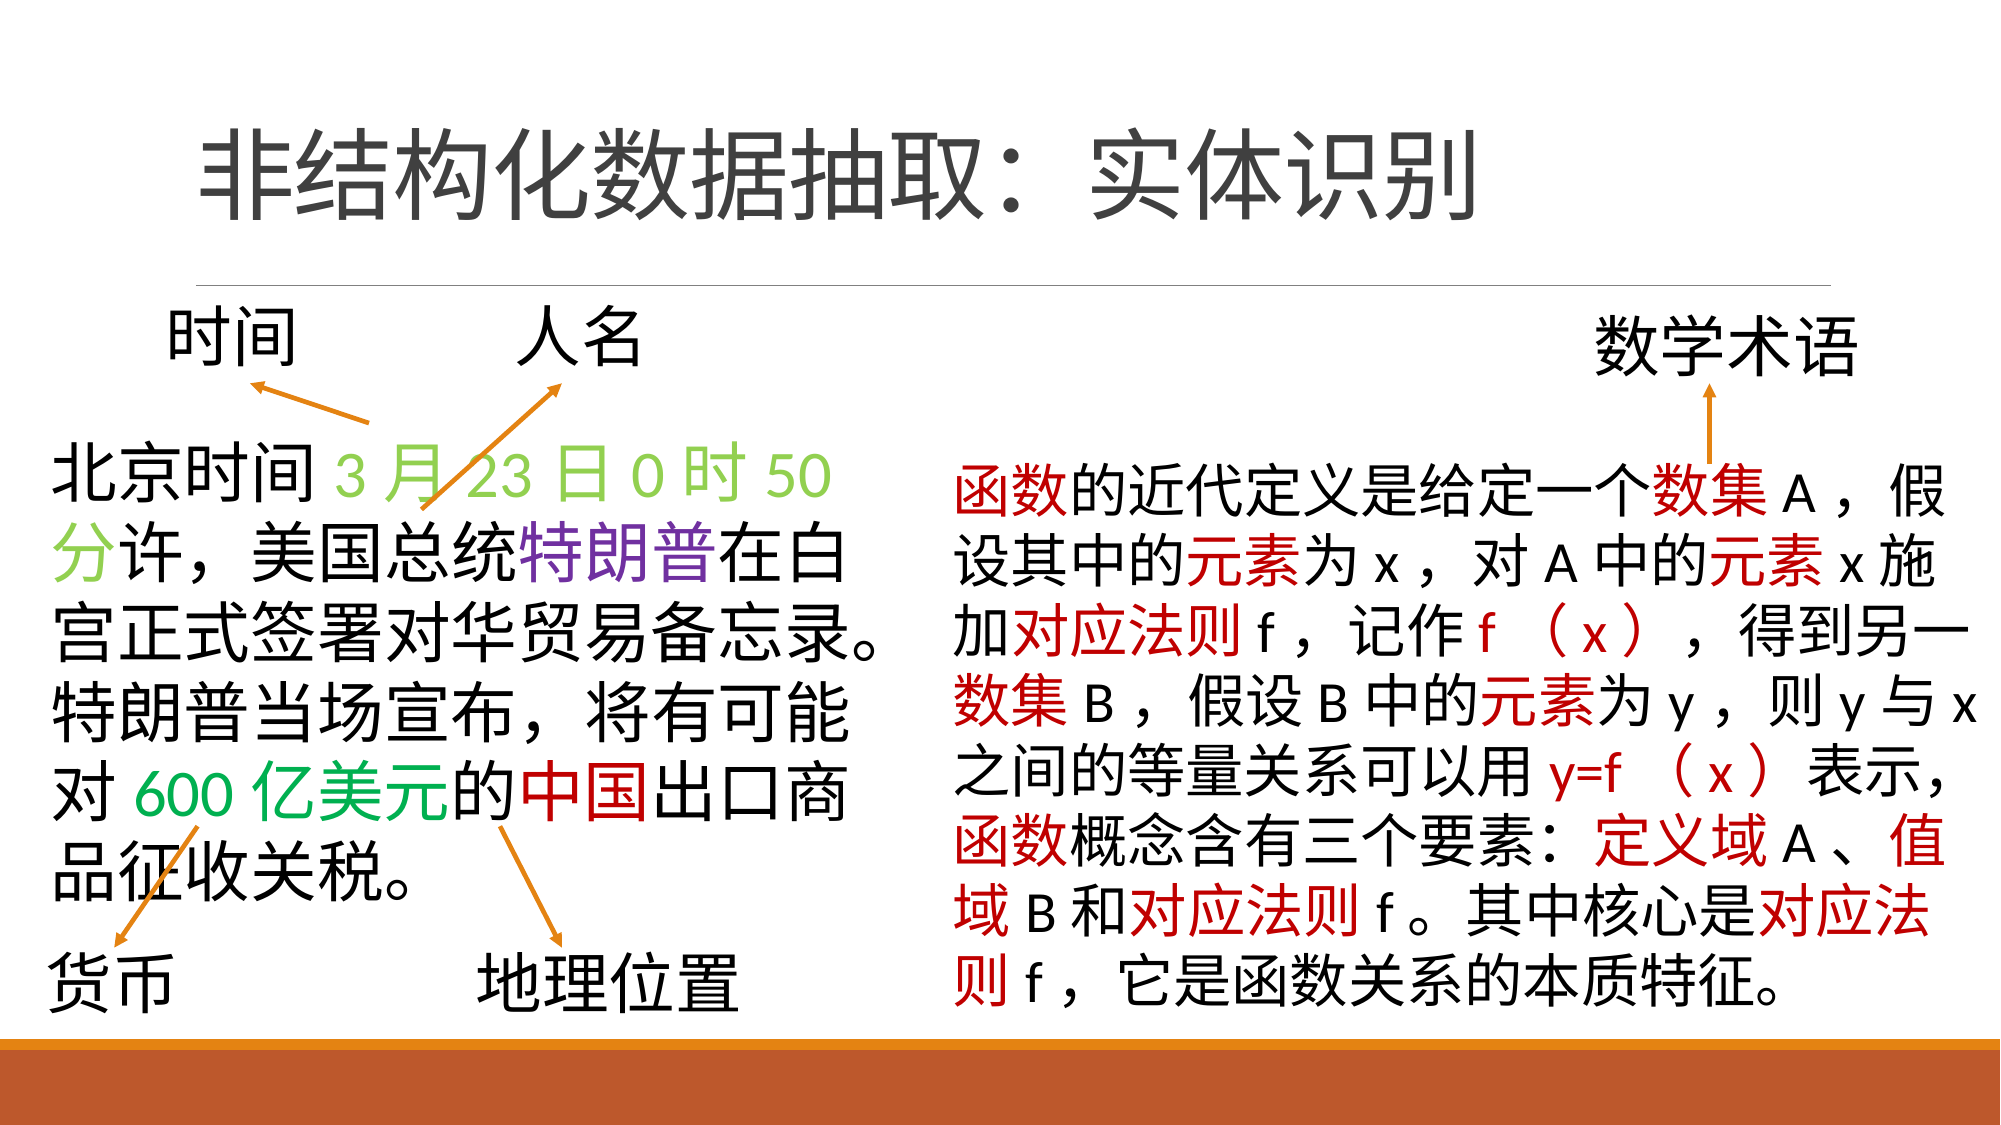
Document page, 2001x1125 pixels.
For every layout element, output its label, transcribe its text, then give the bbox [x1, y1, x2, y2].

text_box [113, 825, 199, 949]
text_box 北京时间3月23日0时50分许，美国总统特朗普在白宫正式签署对华贸易备忘录。特朗普当场宣布，将有可能对600亿美元的中国出口商品征收关税。 [35, 423, 886, 918]
text_box 数学术语 [1578, 297, 1917, 392]
text_box 地理位置 [460, 934, 774, 1030]
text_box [249, 382, 370, 424]
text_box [499, 825, 563, 949]
title 非结构化数据抽取：实体识别 [180, 2, 1830, 241]
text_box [420, 382, 563, 511]
text_box 函数的近代定义是给定一个数集A，假设其中的元素为x，对A中的元素x施加对应法则f，记作f（x），得到另一数集B，假设B中的元素为y，则y与x之间的等量关系可以用y=f（x）表示，函数概念含有三个要素：定义域A、值域B和对应法则f。其中核心是对应法则f，它是函数关系的本质特征。 [938, 446, 2000, 1021]
text_box 人名 [499, 287, 667, 383]
text_box 货币 [30, 934, 198, 1030]
text_box 时间 [151, 287, 318, 383]
